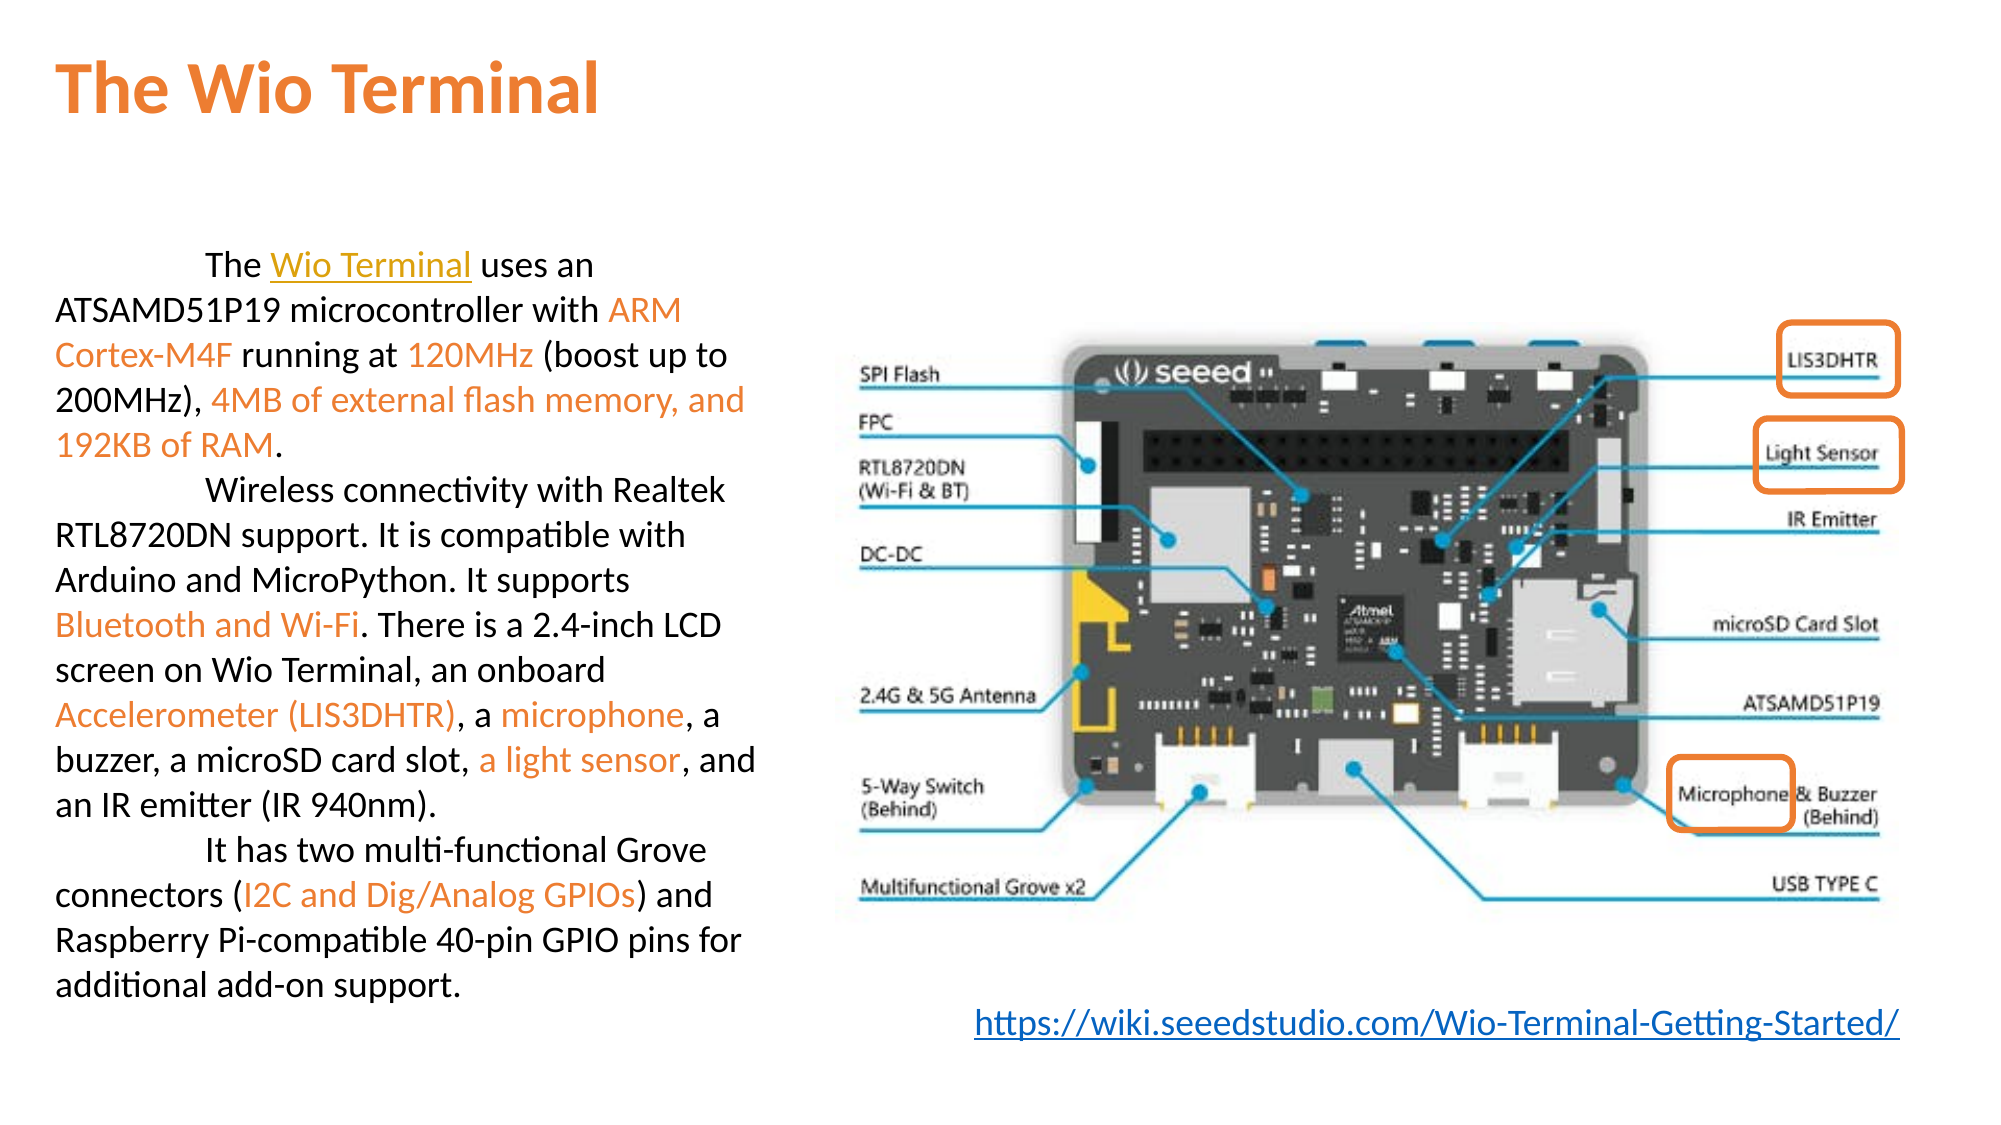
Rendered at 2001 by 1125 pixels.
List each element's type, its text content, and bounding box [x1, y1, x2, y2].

text_box https://wiki.seeedstudio.com/Wio-Terminal-Getting-Started/ [959, 990, 1960, 1051]
text_box [1899, 421, 1903, 489]
text_box The Wio Terminal [40, 30, 1273, 136]
picture [835, 322, 1899, 931]
text_box The Wio Terminal uses an ATSAMD51P19 microcontroller with ARM Cortex-M4F running at 120MHz (boost up to 200MHz), 4MB of external flash memory, and 192KB of RAM. Wireless connectivity with Realtek RTL8720DN support. It is compatible with Arduino and MicroPython. It supports Bluetooth and Wi-Fi. There is a 2.4-inch LCD screen on Wio Terminal, an onboard Accelerometer (LIS3DHTR), a microphone, a buzzer, a microSD card slot, a light sensor, and an IR emitter (IR 940nm). It has two multi-functional Grove connectors (I2C and Dig/Analog GPIOs) and Raspberry Pi-compatible 40-pin GPIO pins for additional add-on support. [40, 232, 801, 1013]
